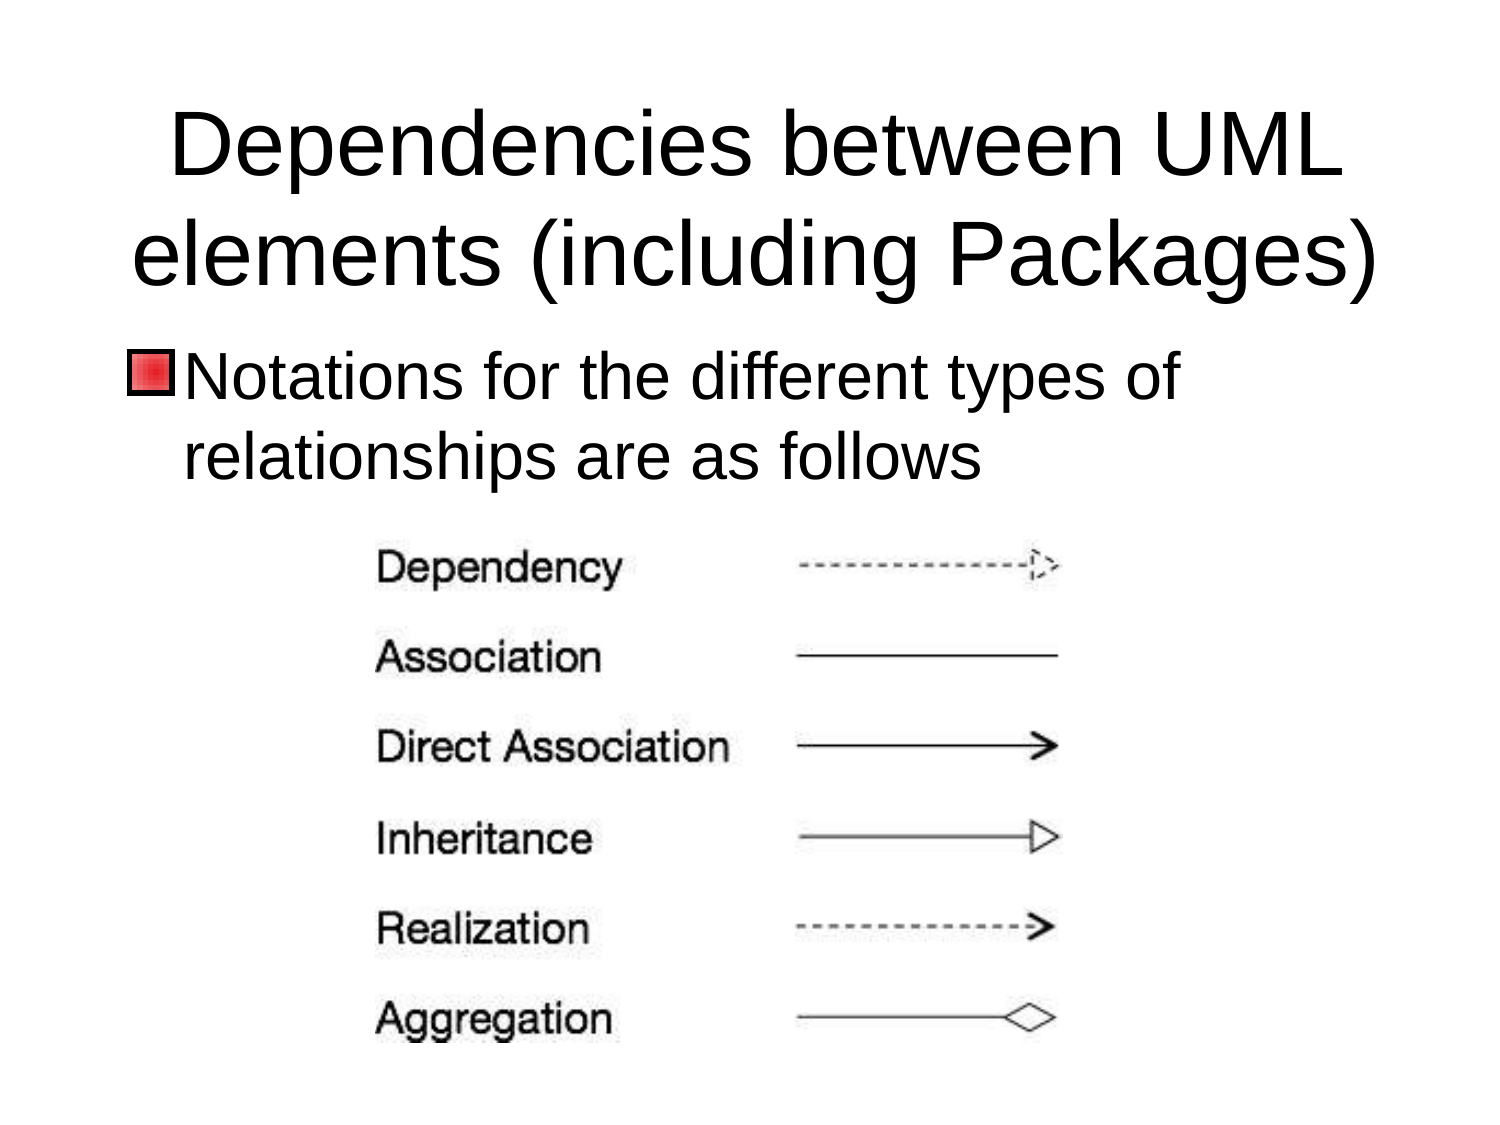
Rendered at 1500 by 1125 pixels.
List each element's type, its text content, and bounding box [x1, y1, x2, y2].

title Dependencies between UML elements (including Packages) [62, 99, 1450, 288]
list Notations for the different types of relationships are as follows [112, 324, 1388, 1000]
picture [127, 349, 175, 396]
picture [374, 539, 1063, 1044]
